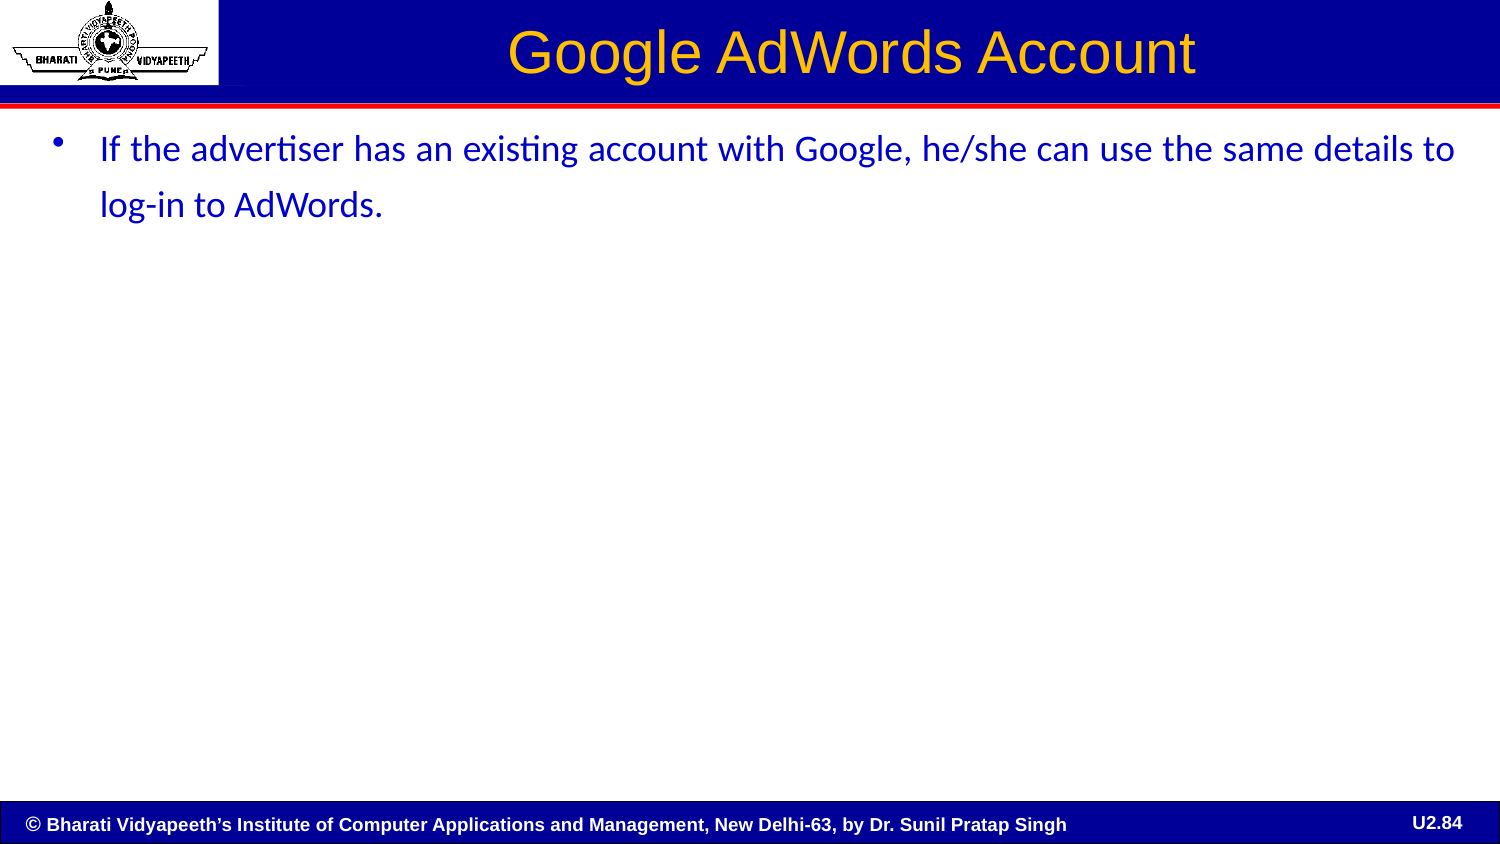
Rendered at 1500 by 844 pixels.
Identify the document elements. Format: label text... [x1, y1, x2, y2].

picture [12, 1, 208, 81]
list If the advertiser has an existing account with Google, he/she can use the same details to log-in to AdWords. [39, 106, 1470, 802]
title Google AdWords Account [233, 6, 1488, 89]
